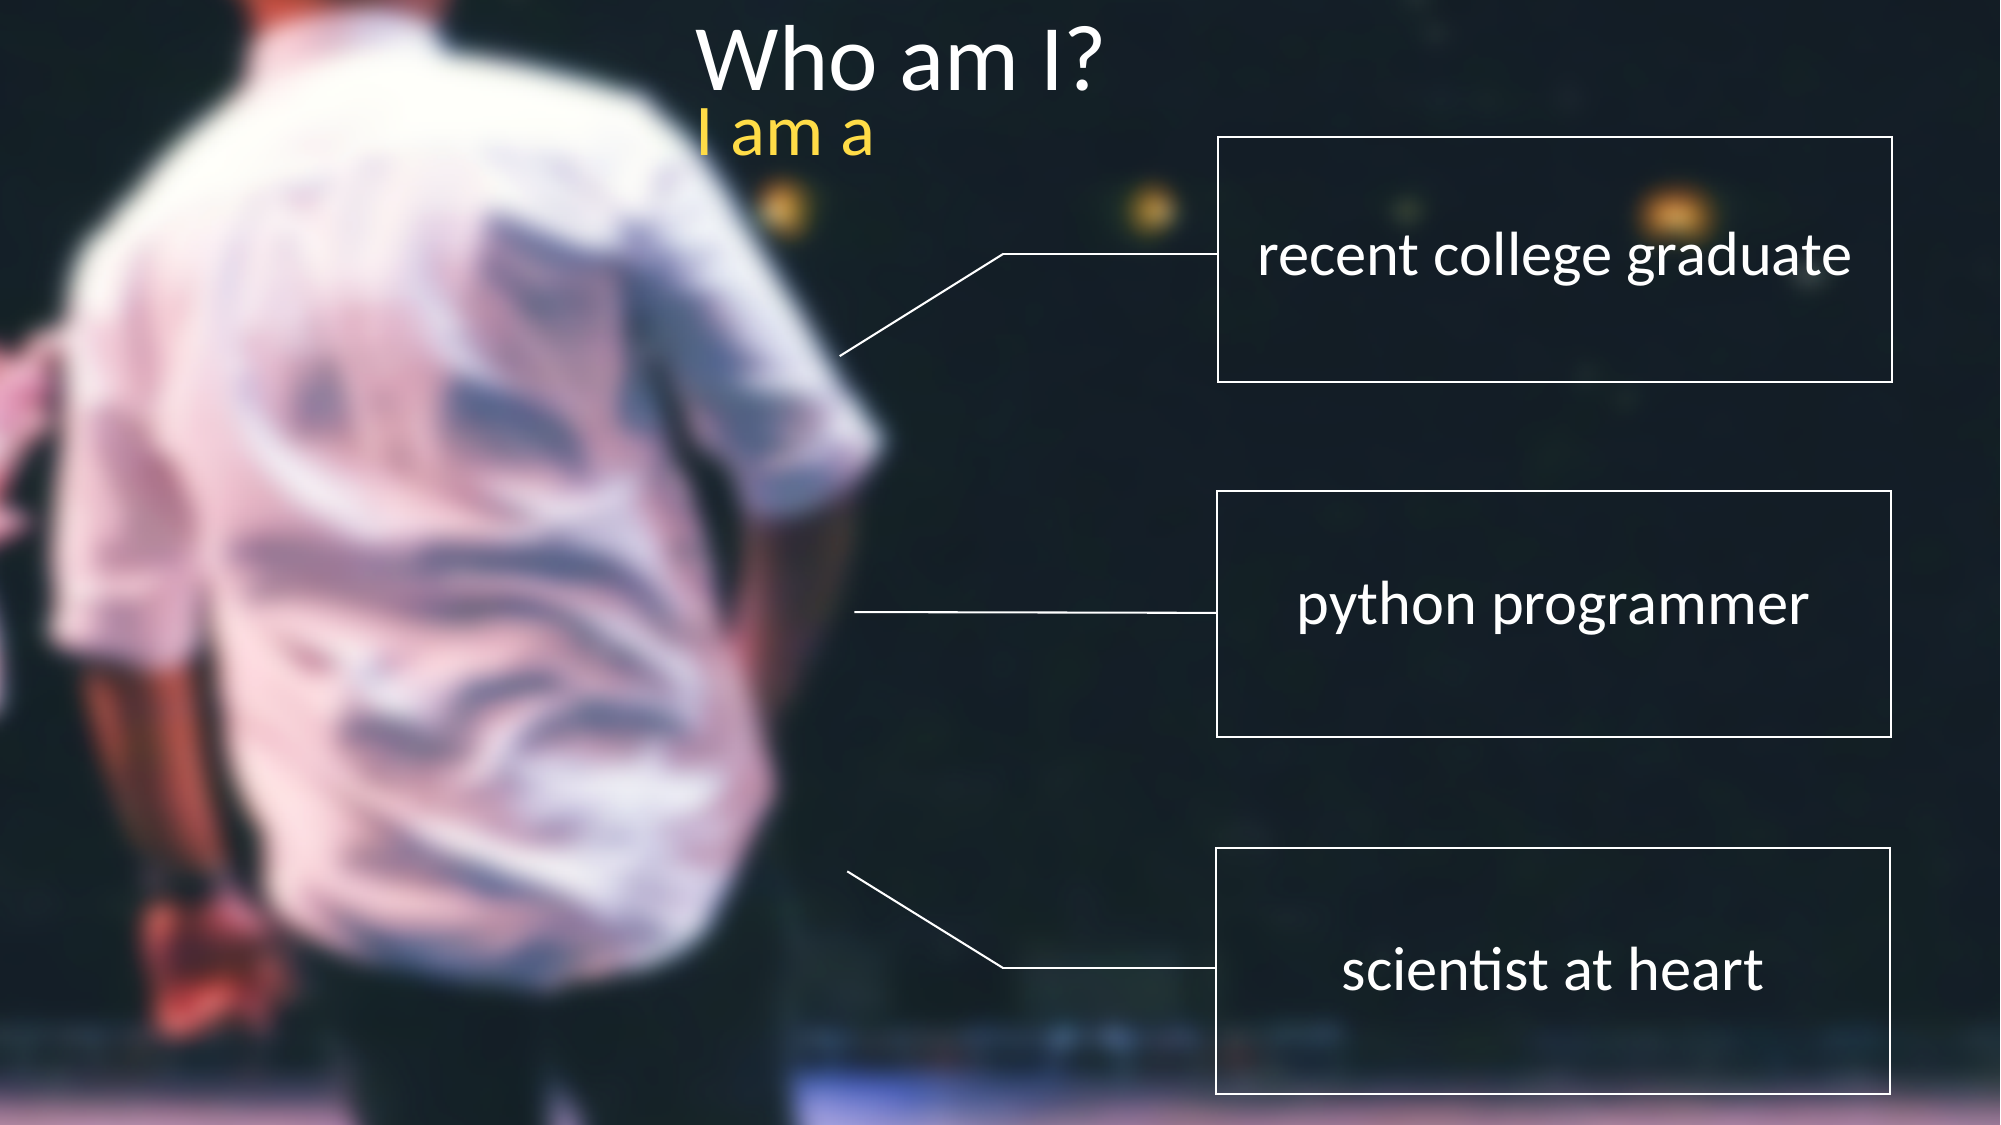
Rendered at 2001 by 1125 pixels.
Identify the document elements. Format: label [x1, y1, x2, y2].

text_box [839, 253, 1004, 357]
text_box [847, 871, 1003, 968]
picture [0, 0, 2000, 1125]
